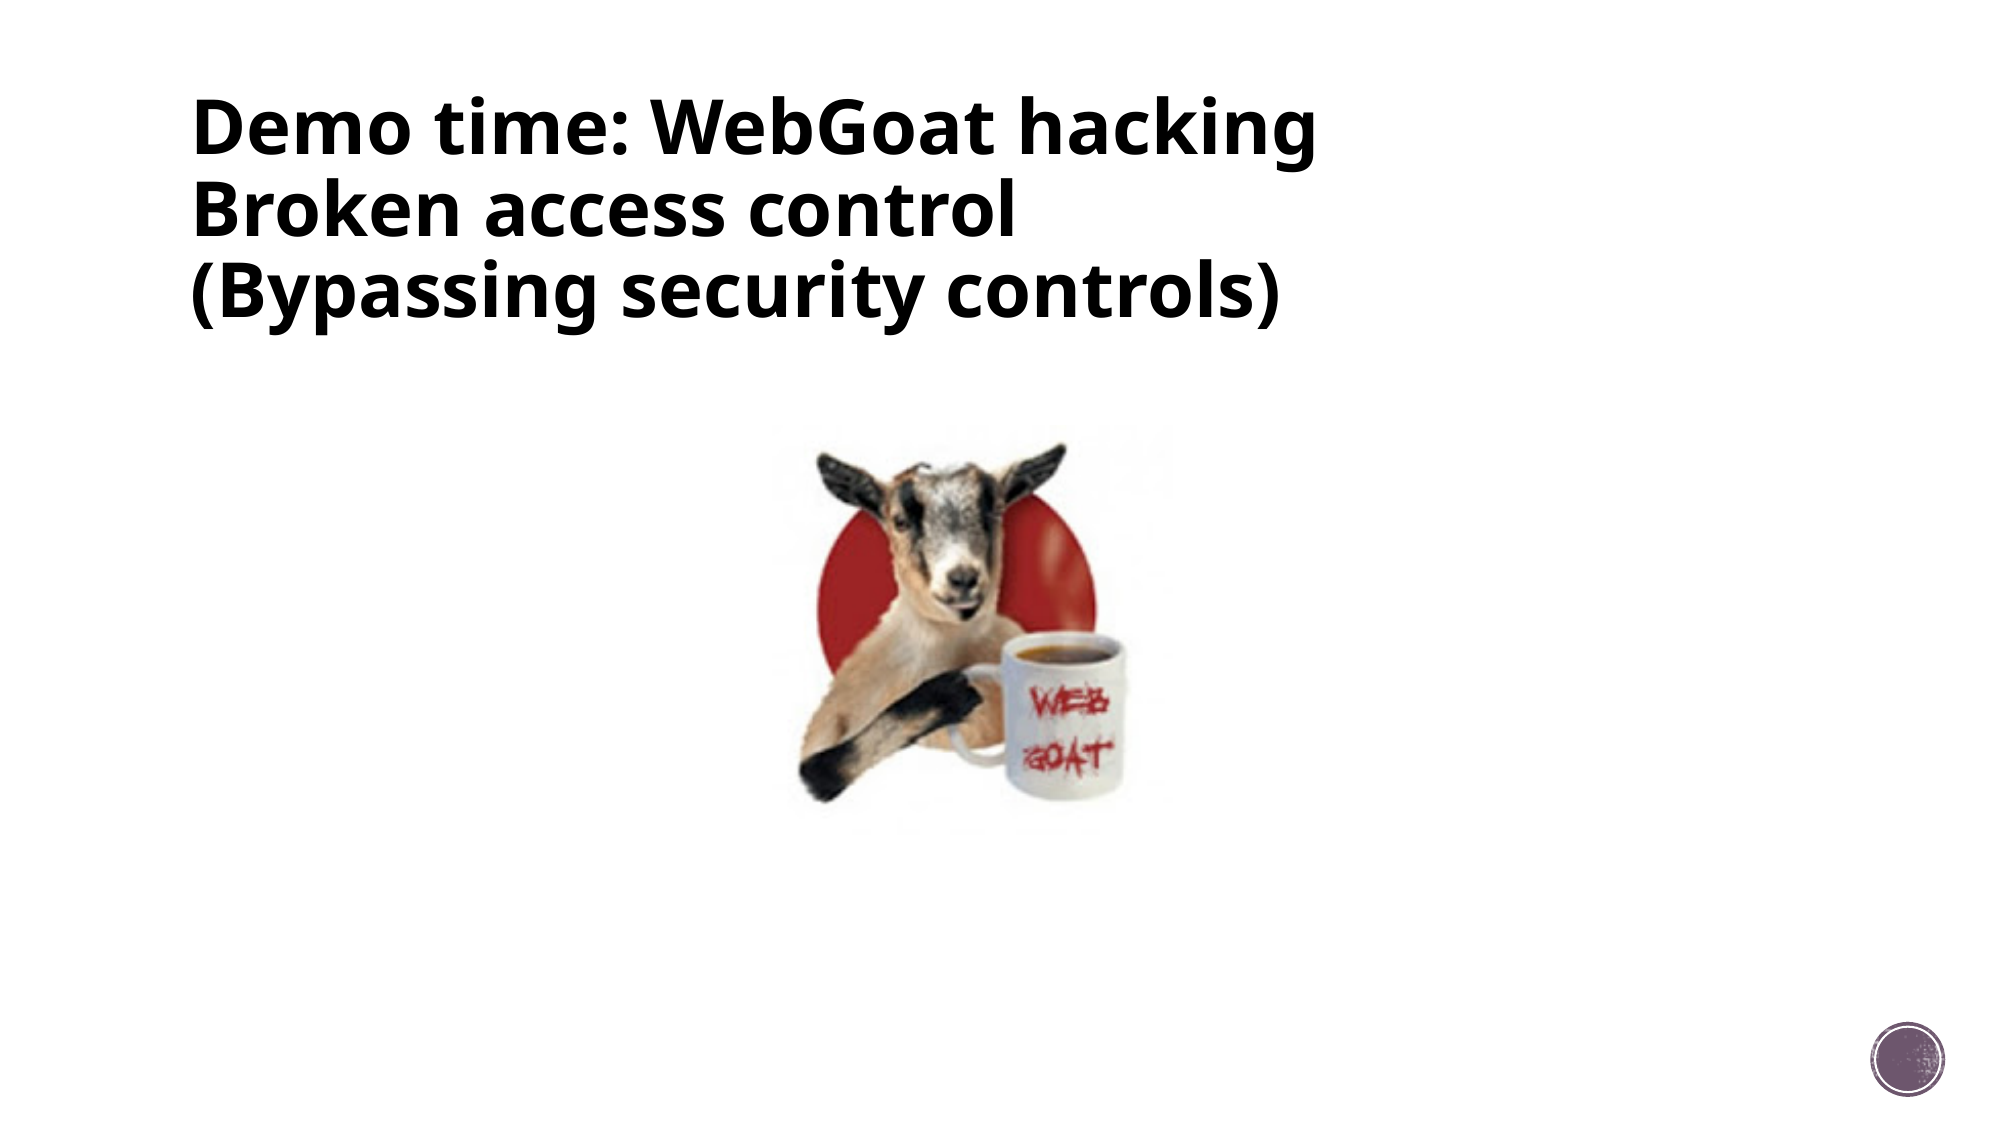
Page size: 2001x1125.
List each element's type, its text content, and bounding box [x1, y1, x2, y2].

title Demo time: WebGoat hacking Broken access control (Bypassing security controls) [175, 79, 1826, 344]
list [775, 429, 1172, 833]
